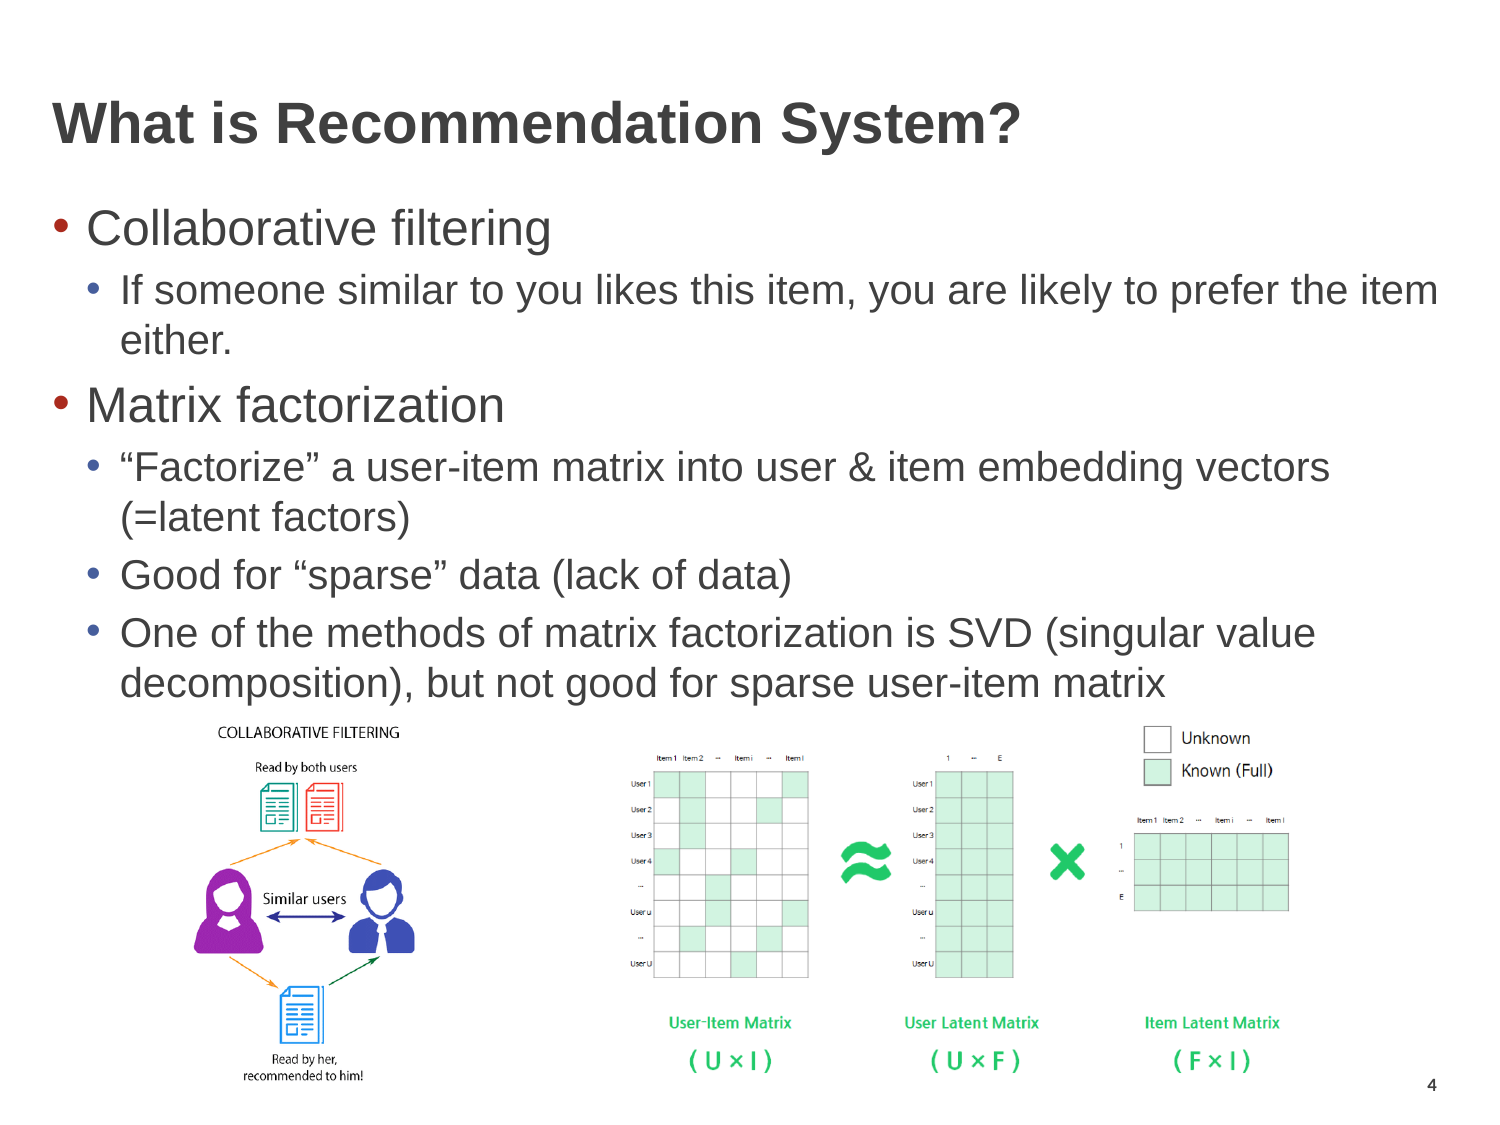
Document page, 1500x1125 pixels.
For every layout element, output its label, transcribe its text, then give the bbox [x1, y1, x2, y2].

list Collaborative filtering If someone similar to you likes this item, you are likely to prefer the item either. Matrix factorization “Factorize” a user-item matrix into user & item embedding vectors (=latent factors) Good for “sparse” data (lack of data) One of the methods of matrix factorization is SVD (singular value decomposition), but not good for sparse user-item matrix [37, 187, 1463, 1038]
title What is Recommendation System? [37, 24, 1425, 163]
picture [160, 711, 460, 1088]
picture [618, 724, 1304, 1076]
